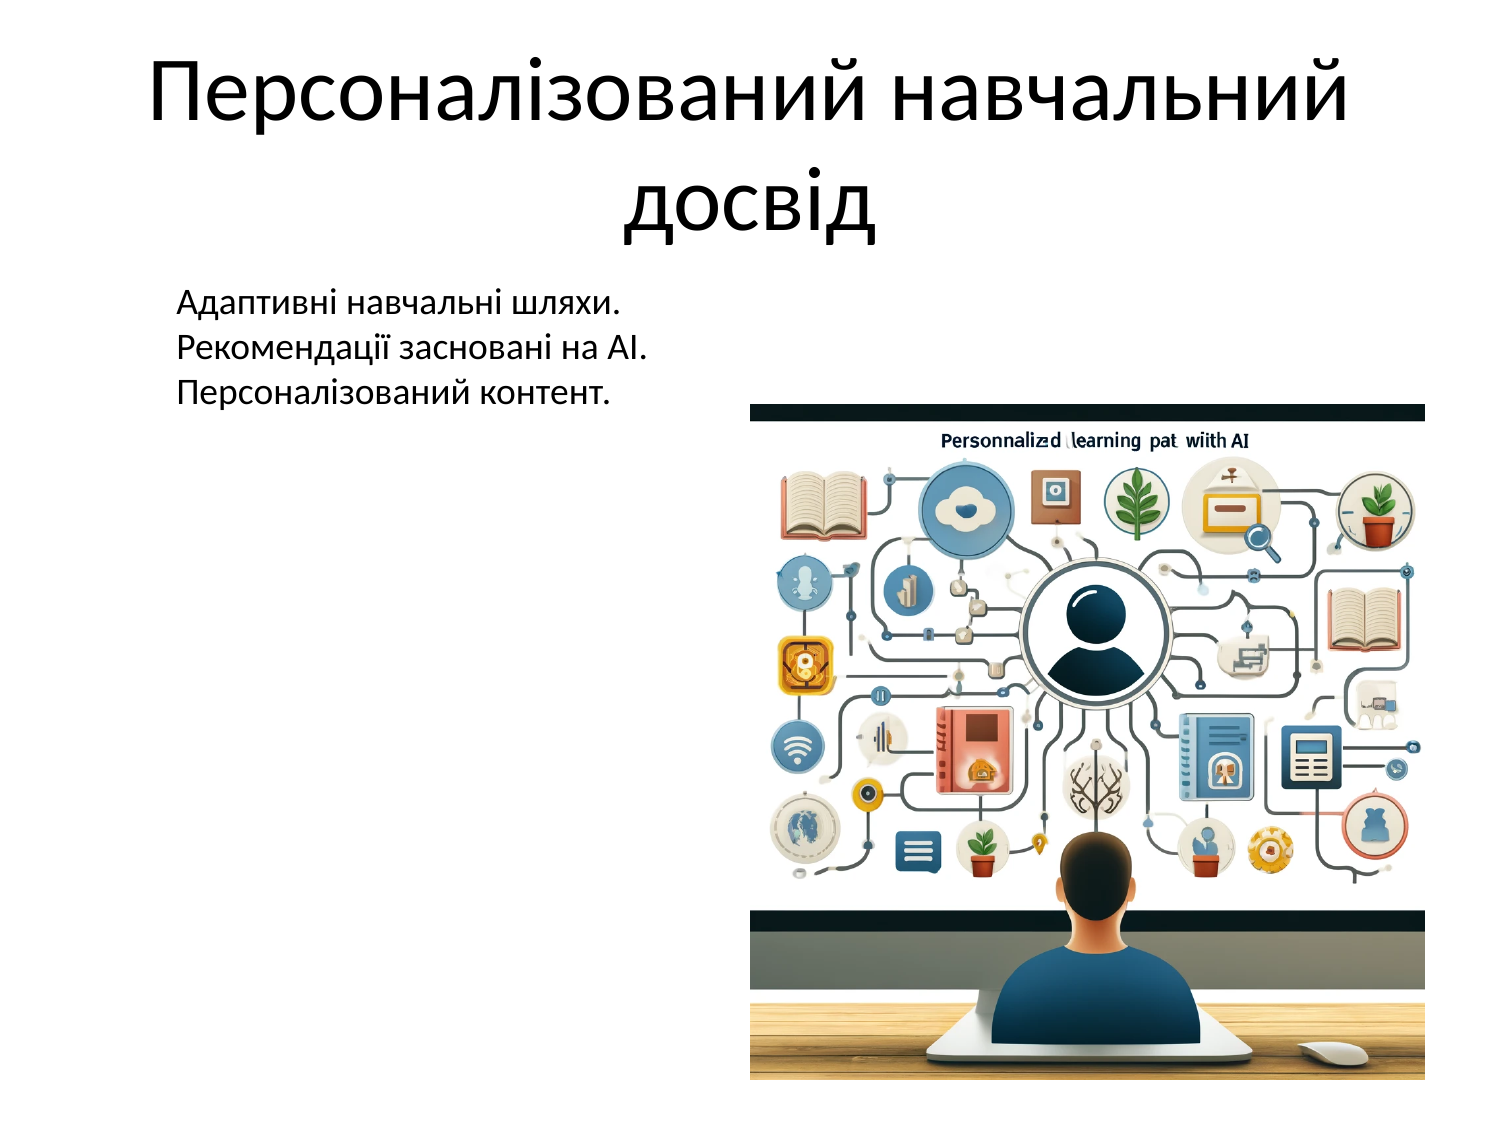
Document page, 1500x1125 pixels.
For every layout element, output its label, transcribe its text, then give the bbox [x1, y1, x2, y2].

picture [749, 404, 1426, 1081]
text_box Адаптивні навчальні шляхи. Рекомендації засновані на AI. Персоналізований контент. [161, 224, 664, 420]
title Персоналізований навчальний досвід [75, 45, 1425, 233]
